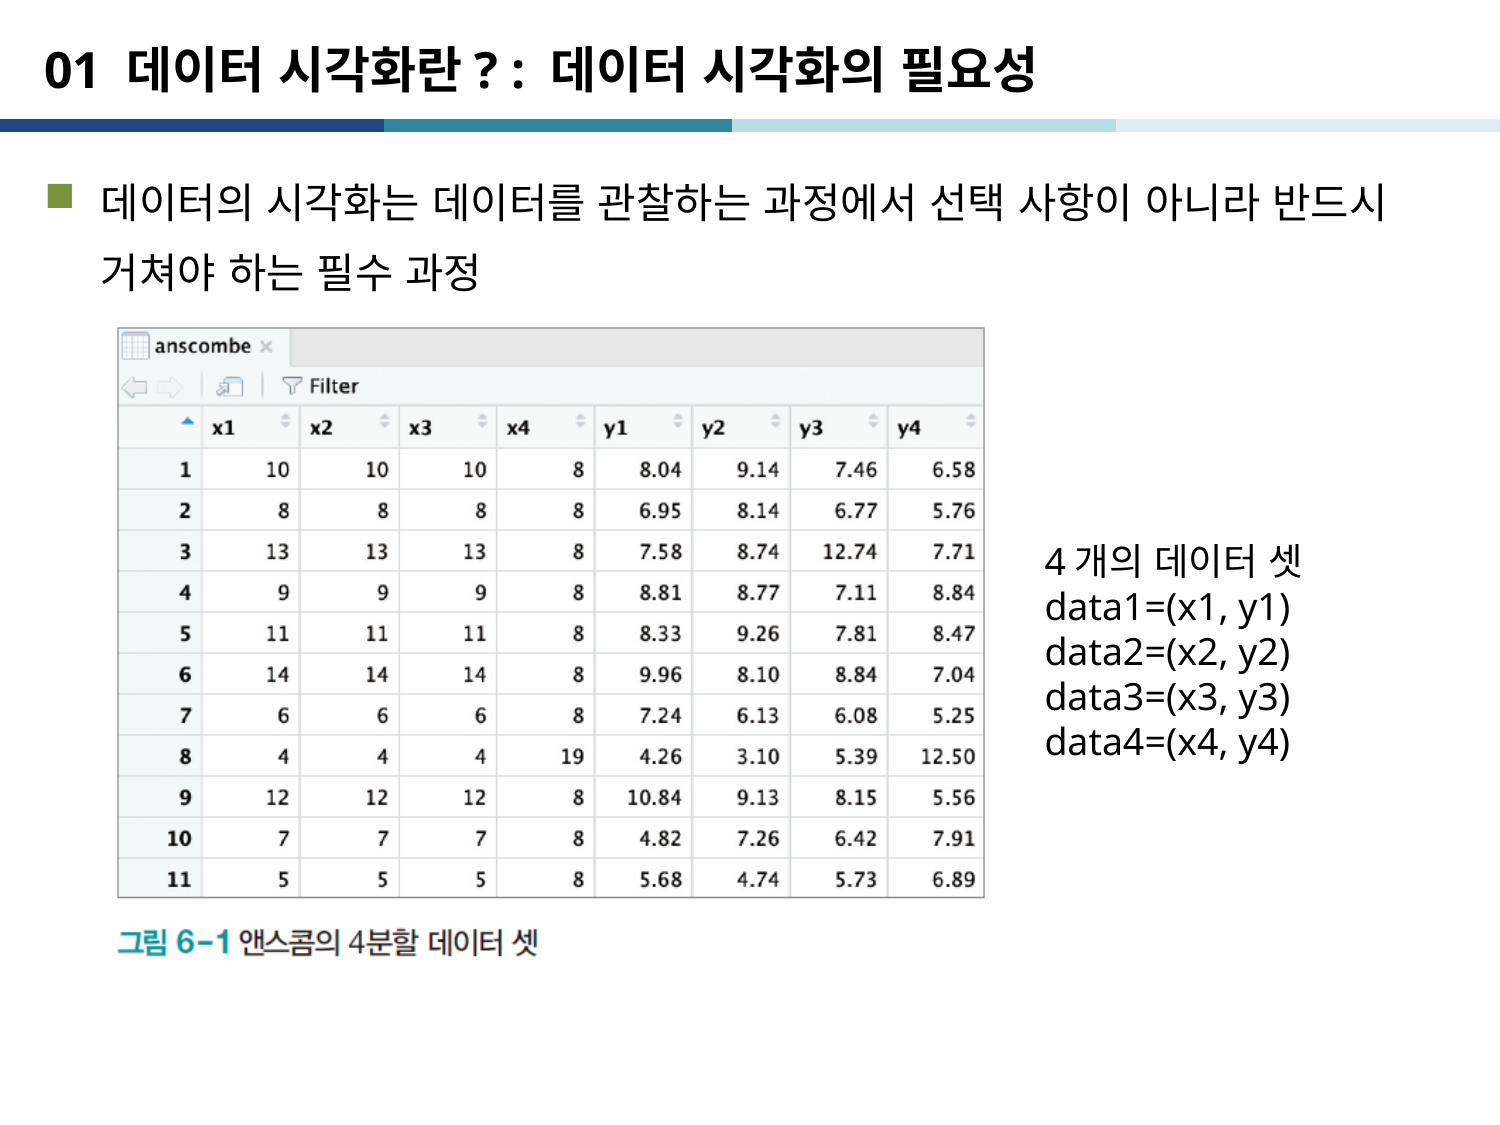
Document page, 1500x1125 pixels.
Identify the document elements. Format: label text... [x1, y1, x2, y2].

text_box 4개의 데이터 셋 data1=(x1, y1) data2=(x2, y2) data3=(x3, y3) data4=(x4, y4) [1029, 530, 1352, 771]
title 01 데이터 시각화란? : 데이터 시각화의 필요성 [29, 23, 1270, 114]
list 데이터의 시각화는 데이터를 관찰하는 과정에서 선택 사항이 아니라 반드시 거쳐야 하는 필수 과정 [29, 148, 1471, 1083]
picture [102, 318, 1009, 962]
